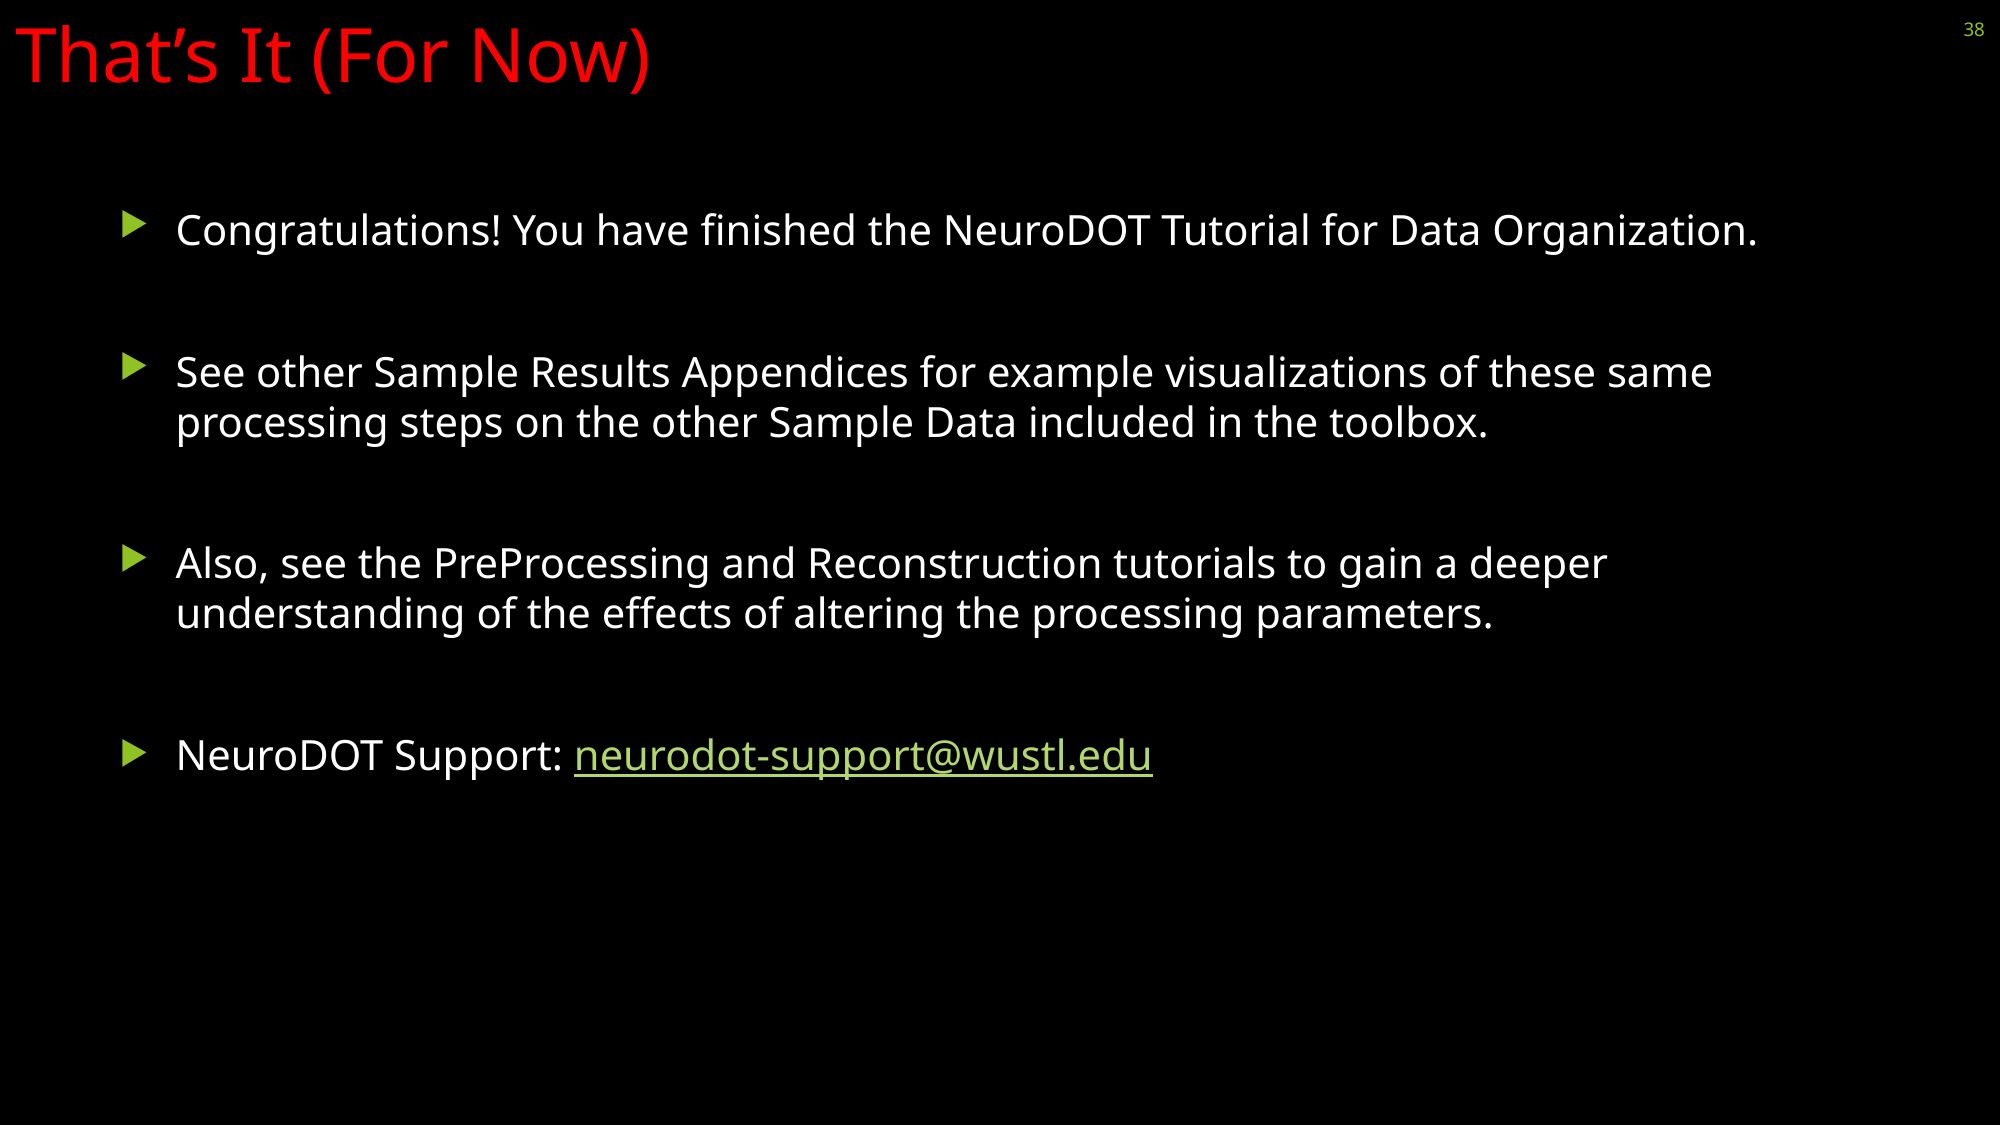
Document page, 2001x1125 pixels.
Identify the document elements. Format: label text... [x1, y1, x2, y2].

title That’s It (For Now) [0, 0, 1411, 217]
list Congratulations! You have finished the NeuroDOT Tutorial for Data Organization. See other Sample Results Appendices for example visualizations of these same processing steps on the other Sample Data included in the toolbox. Also, see the PreProcessing and Reconstruction tutorials to gain a deeper understanding of the effects of altering the processing parameters. NeuroDOT Support: neurodot-support@wustl.edu [104, 195, 1833, 1003]
slide_number 38 [1887, 0, 2000, 60]
